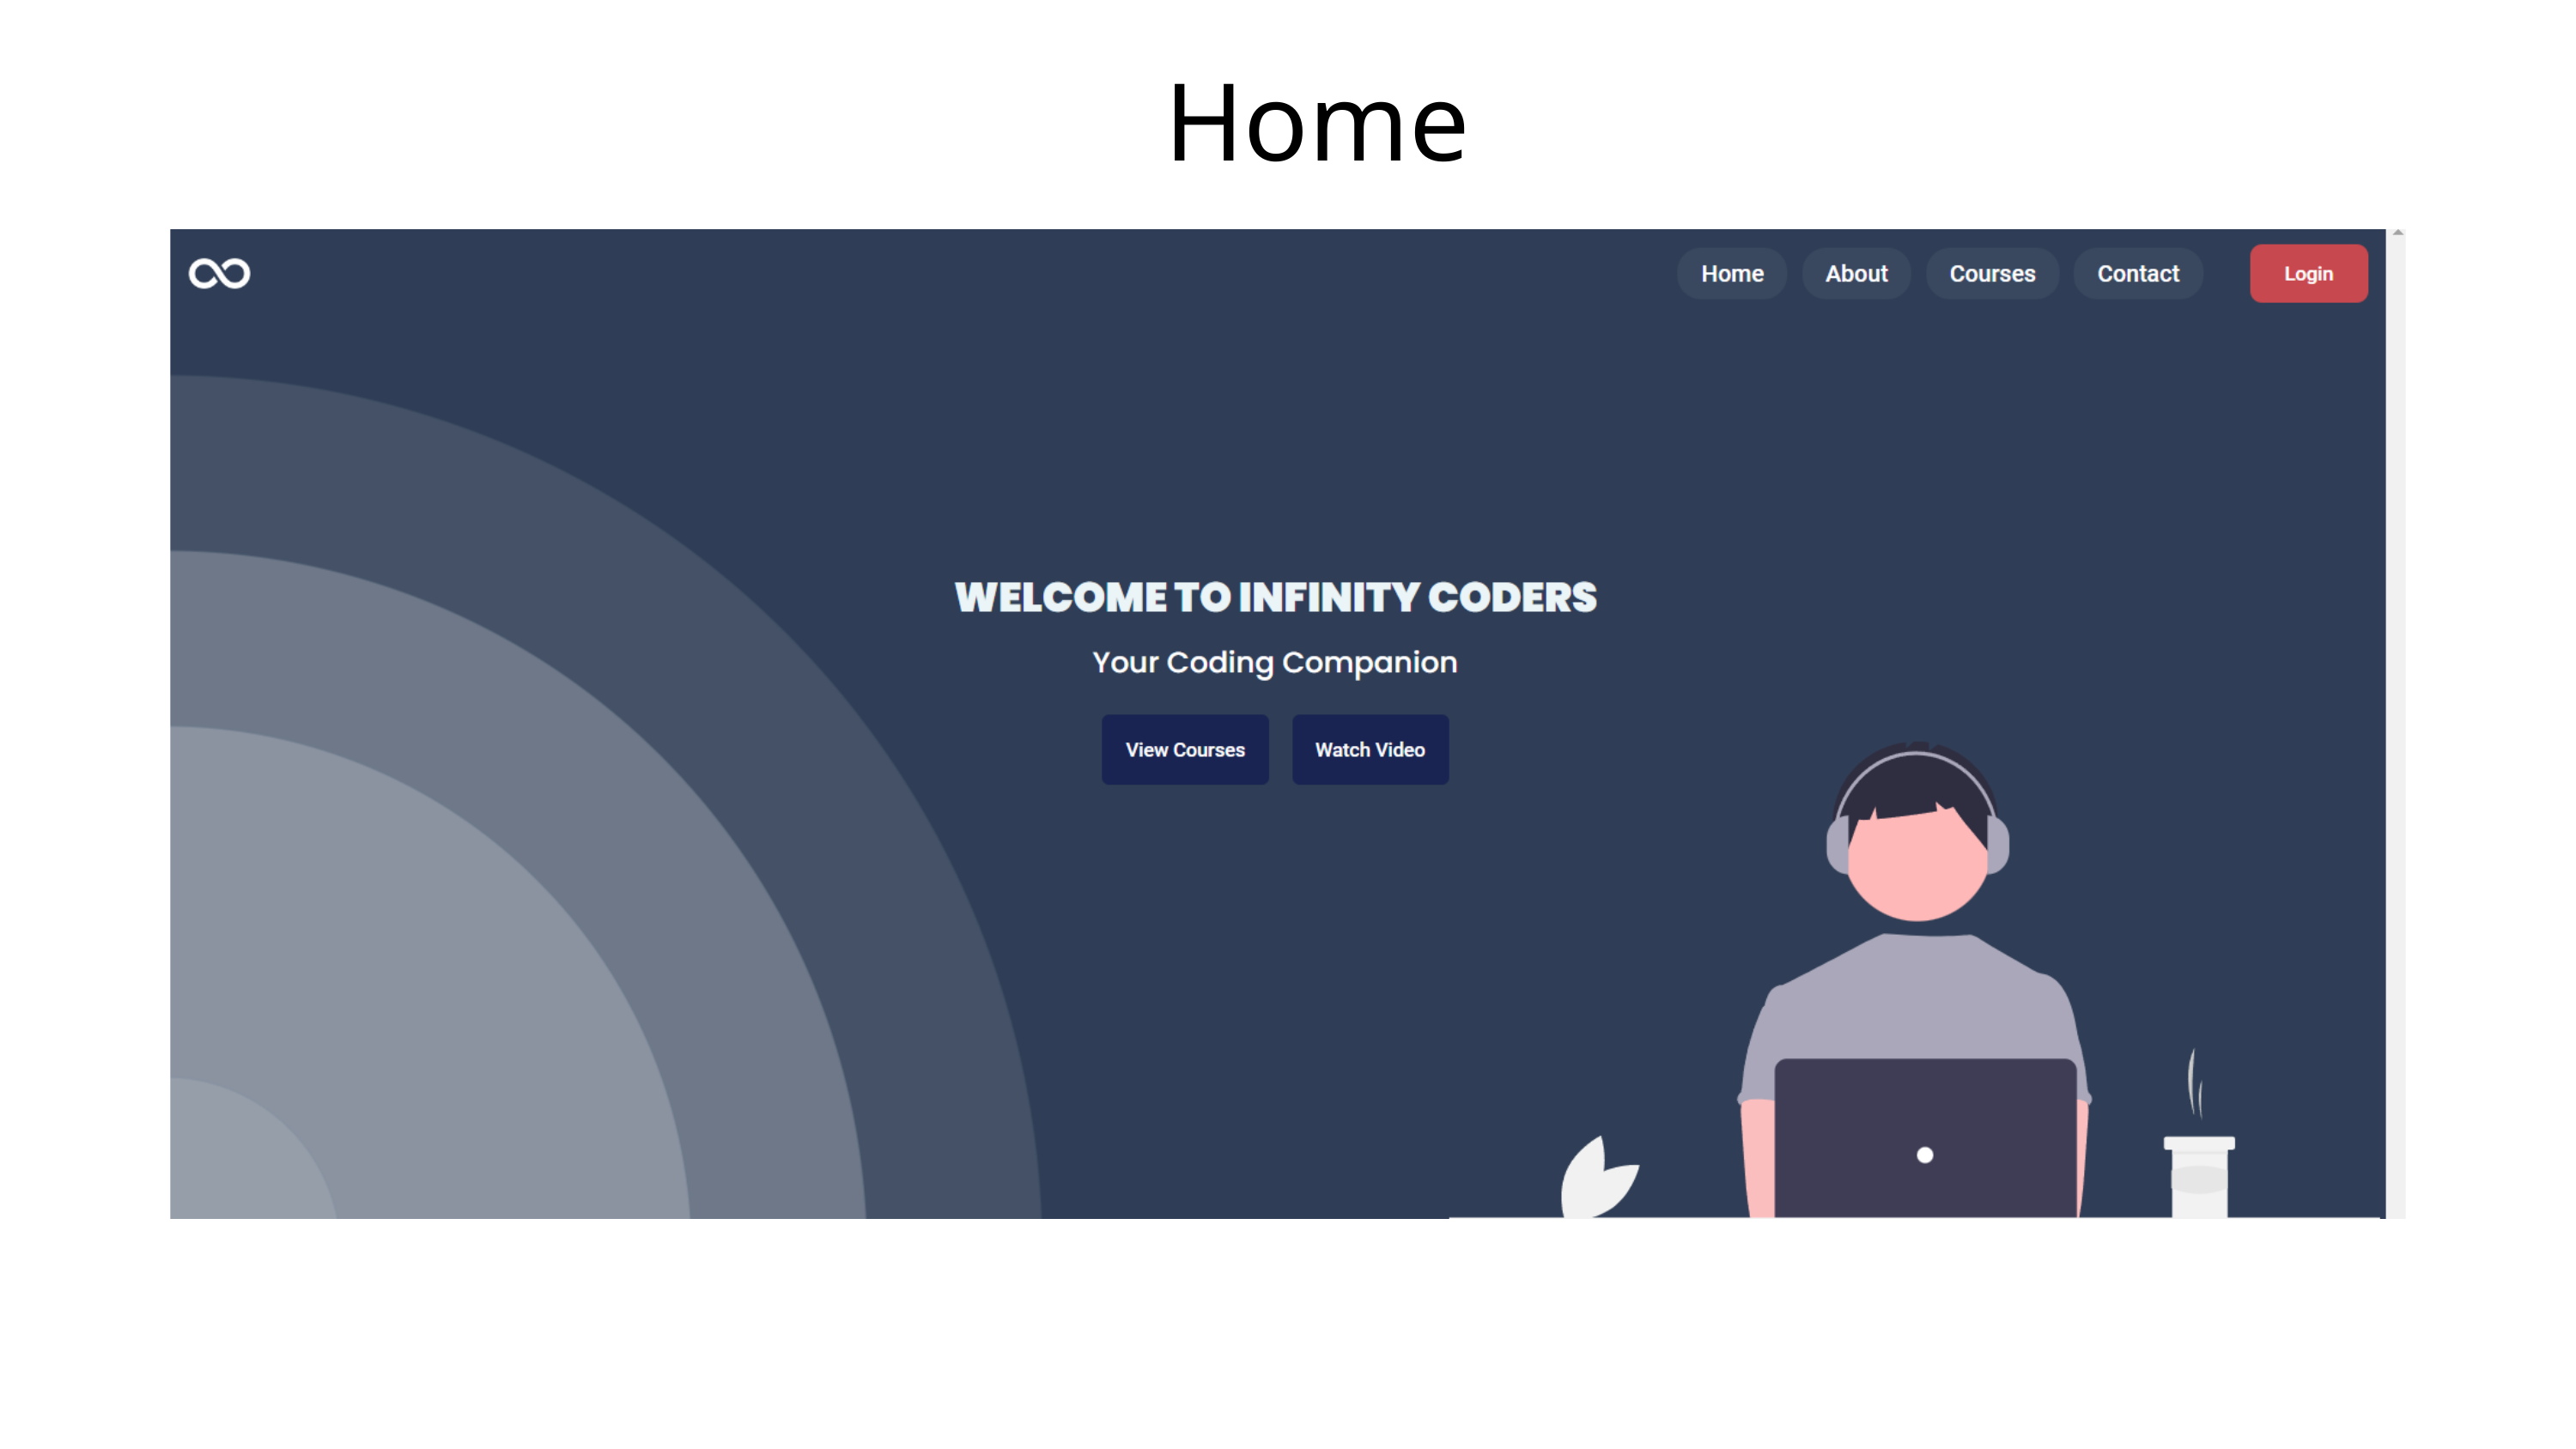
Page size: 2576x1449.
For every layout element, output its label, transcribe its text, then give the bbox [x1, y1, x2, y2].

text_box [170, 229, 2406, 1219]
text_box Home [1159, 32, 1475, 183]
